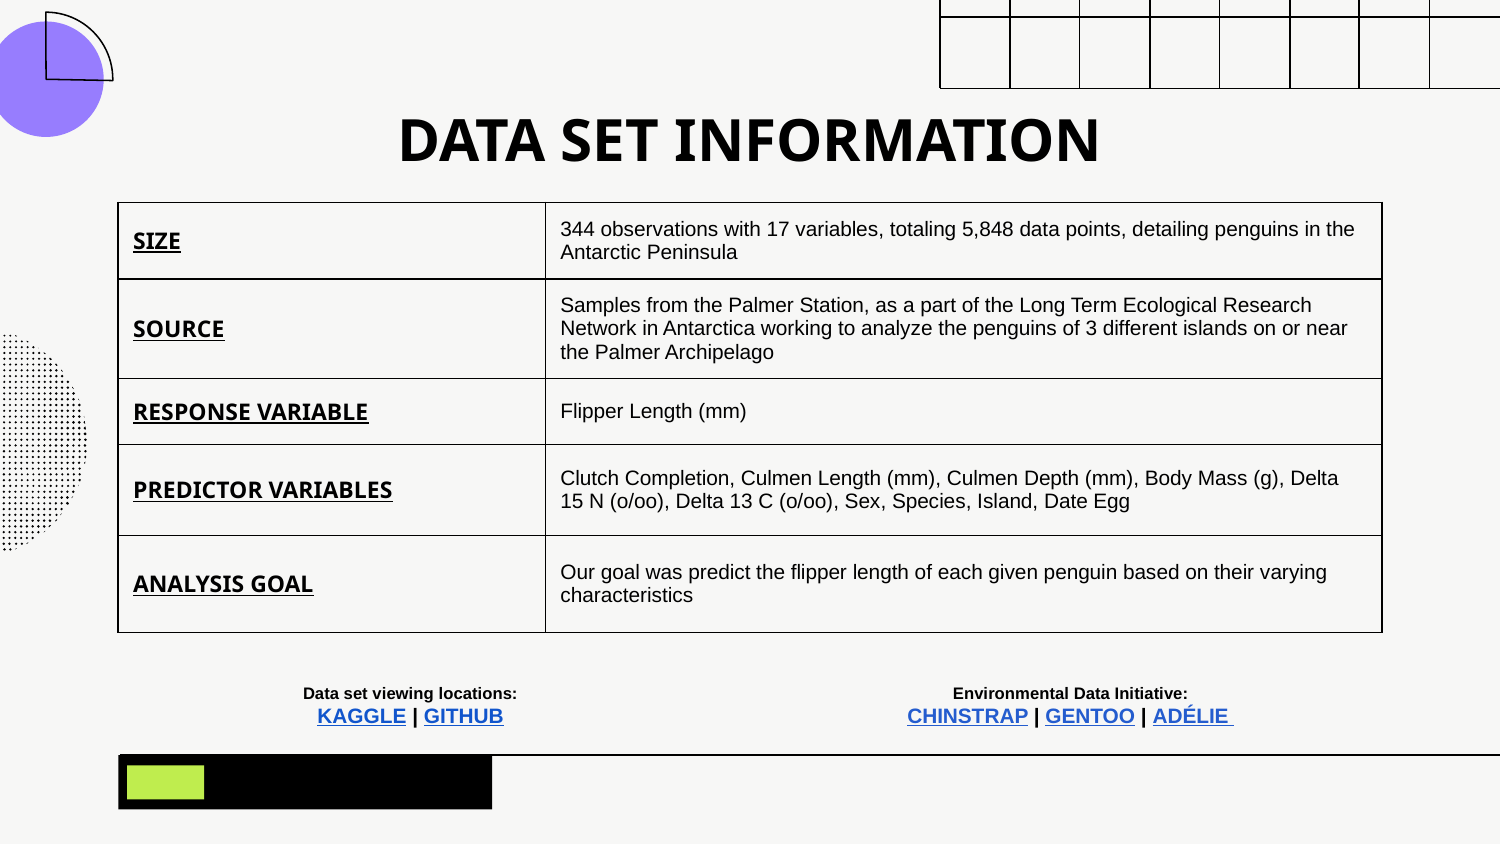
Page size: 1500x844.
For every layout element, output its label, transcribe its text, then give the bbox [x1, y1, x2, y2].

table_cell Flipper Length (mm) [546, 379, 1381, 444]
table_cell Our goal was predict the flipper length of each given penguin based on their varying characteristics [546, 536, 1381, 632]
table_cell Clutch Completion, Culmen Length (mm), Culmen Depth (mm), Body Mass (g), Delta 15 N (o/oo), Delta 13 C (o/oo), Sex, Species, Island, Date Egg [546, 445, 1381, 535]
table_header SIZE [119, 203, 545, 278]
table_cell RESPONSE VARIABLE [119, 379, 545, 444]
table_header 344 observations with 17 variables, totaling 5,848 data points, detailing penguins in the Antarctic Peninsula [546, 203, 1381, 278]
table_cell PREDICTOR VARIABLES [119, 445, 545, 535]
text_box Environmental Data Initiative: CHINSTRAP | GENTOO | ADÉLIE [759, 667, 1382, 744]
table_cell SOURCE [119, 280, 545, 378]
table_cell ANALYSIS GOAL [119, 536, 545, 632]
title DATA SET INFORMATION [118, 88, 1382, 183]
table_cell Samples from the Palmer Station, as a part of the Long Term Ecological Research Network in Antarctica working to analyze the penguins of 3 different islands on or near the Palmer Archipelago [546, 280, 1381, 378]
text_box Data set viewing locations: KAGGLE | GITHUB [118, 667, 703, 744]
